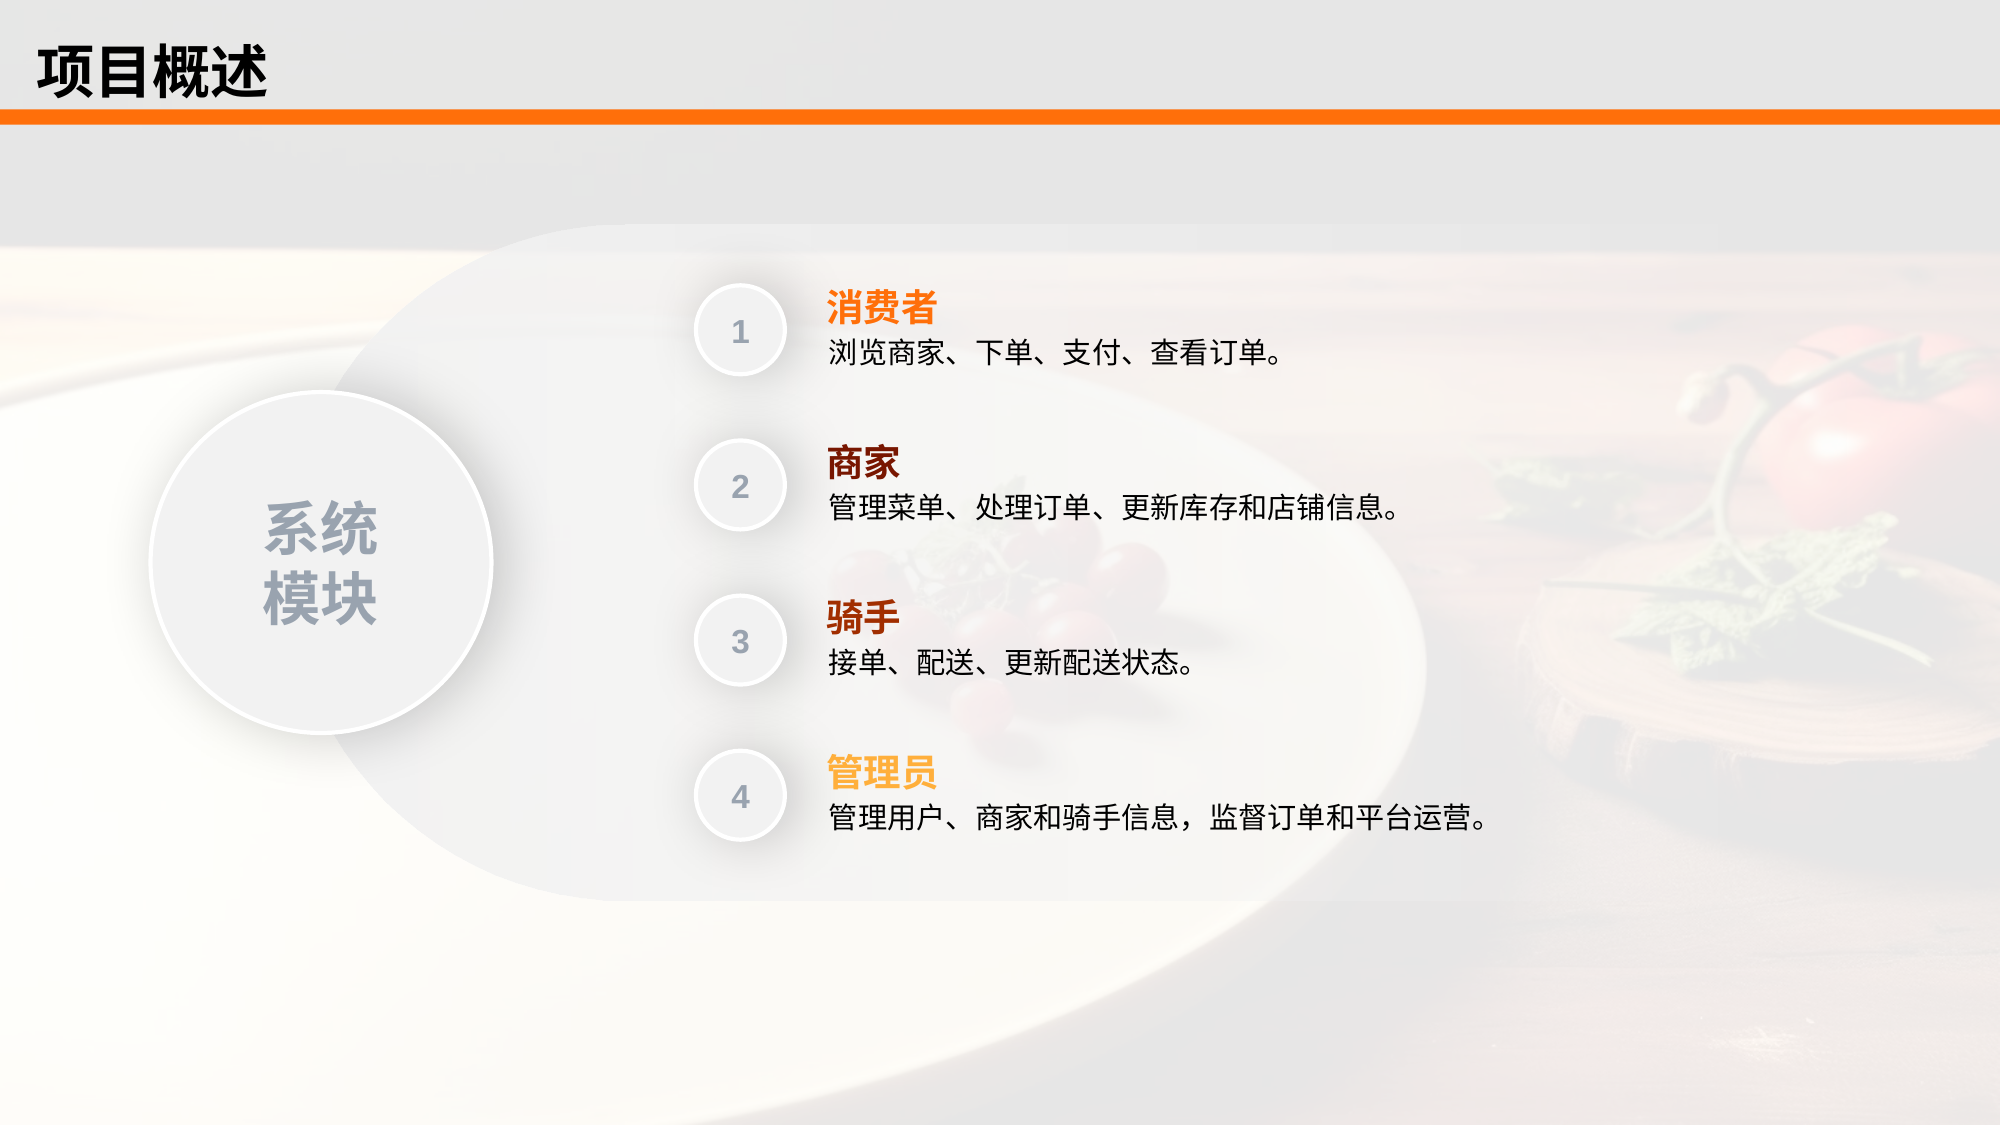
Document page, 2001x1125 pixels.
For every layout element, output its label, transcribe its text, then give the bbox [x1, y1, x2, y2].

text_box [695, 431, 1551, 539]
text_box [0, 108, 2000, 126]
text_box 项目概述 [21, 27, 570, 113]
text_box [695, 741, 1551, 849]
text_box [695, 586, 1551, 694]
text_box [695, 276, 1551, 384]
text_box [150, 224, 1850, 901]
